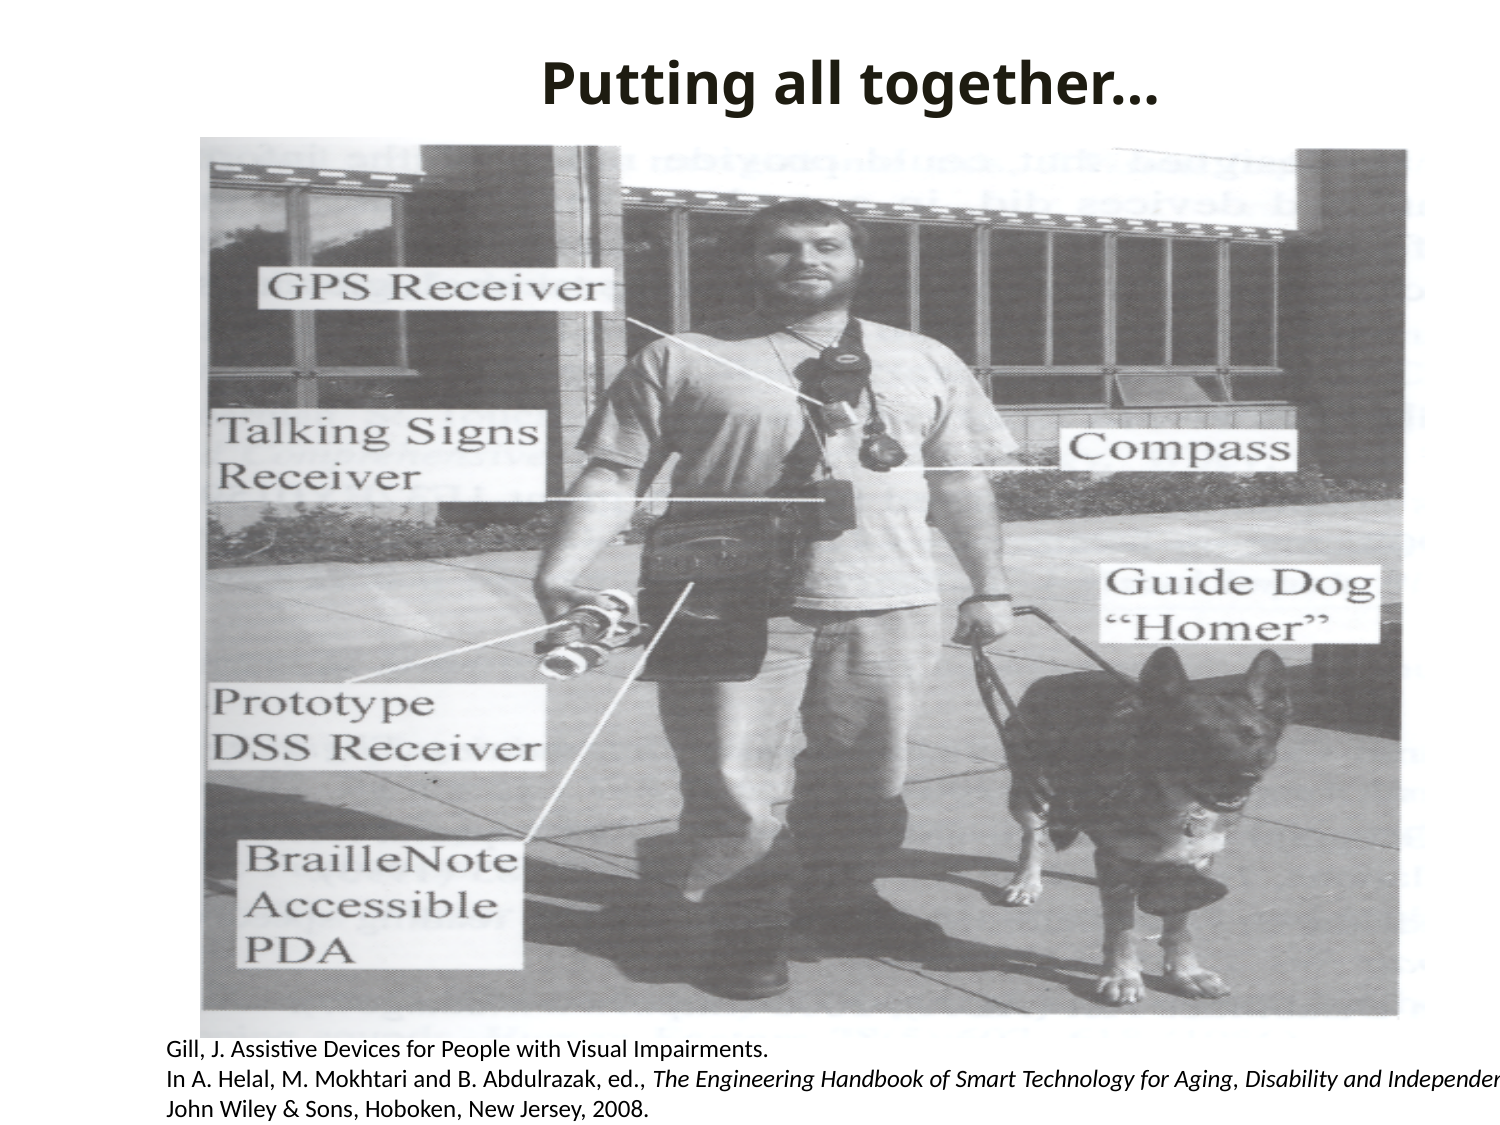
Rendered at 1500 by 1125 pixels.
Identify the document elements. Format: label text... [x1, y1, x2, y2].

text_box Gill, J. Assistive Devices for People with Visual Impairments. In A. Helal, M. Mokhtari and B. Abdulrazak, ed., The Engineering Handbook of Smart Technology for Aging, Disability and Independence. John Wiley & Sons, Hoboken, New Jersey, 2008. [151, 1025, 1500, 1125]
title Putting all together… [235, 0, 1466, 176]
picture [199, 137, 1426, 1038]
